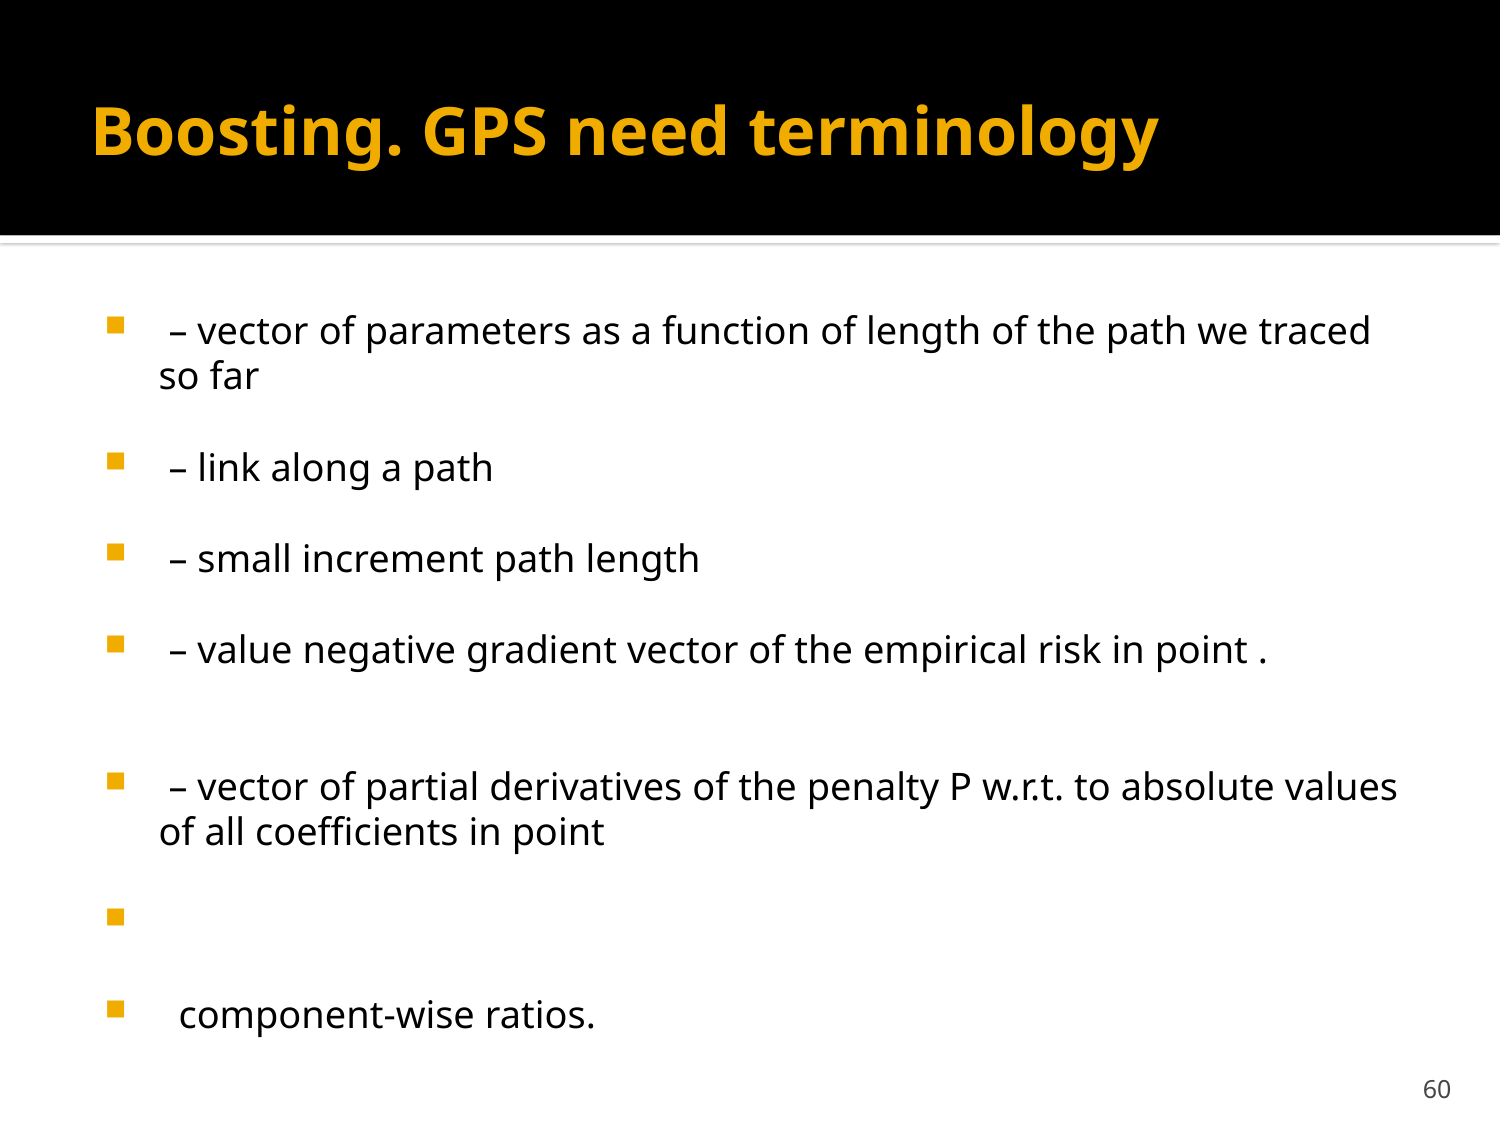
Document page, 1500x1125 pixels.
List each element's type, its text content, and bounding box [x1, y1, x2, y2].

title Boosting. GPS need terminology [75, 25, 1425, 231]
slide_number 60 [1345, 1062, 1467, 1108]
